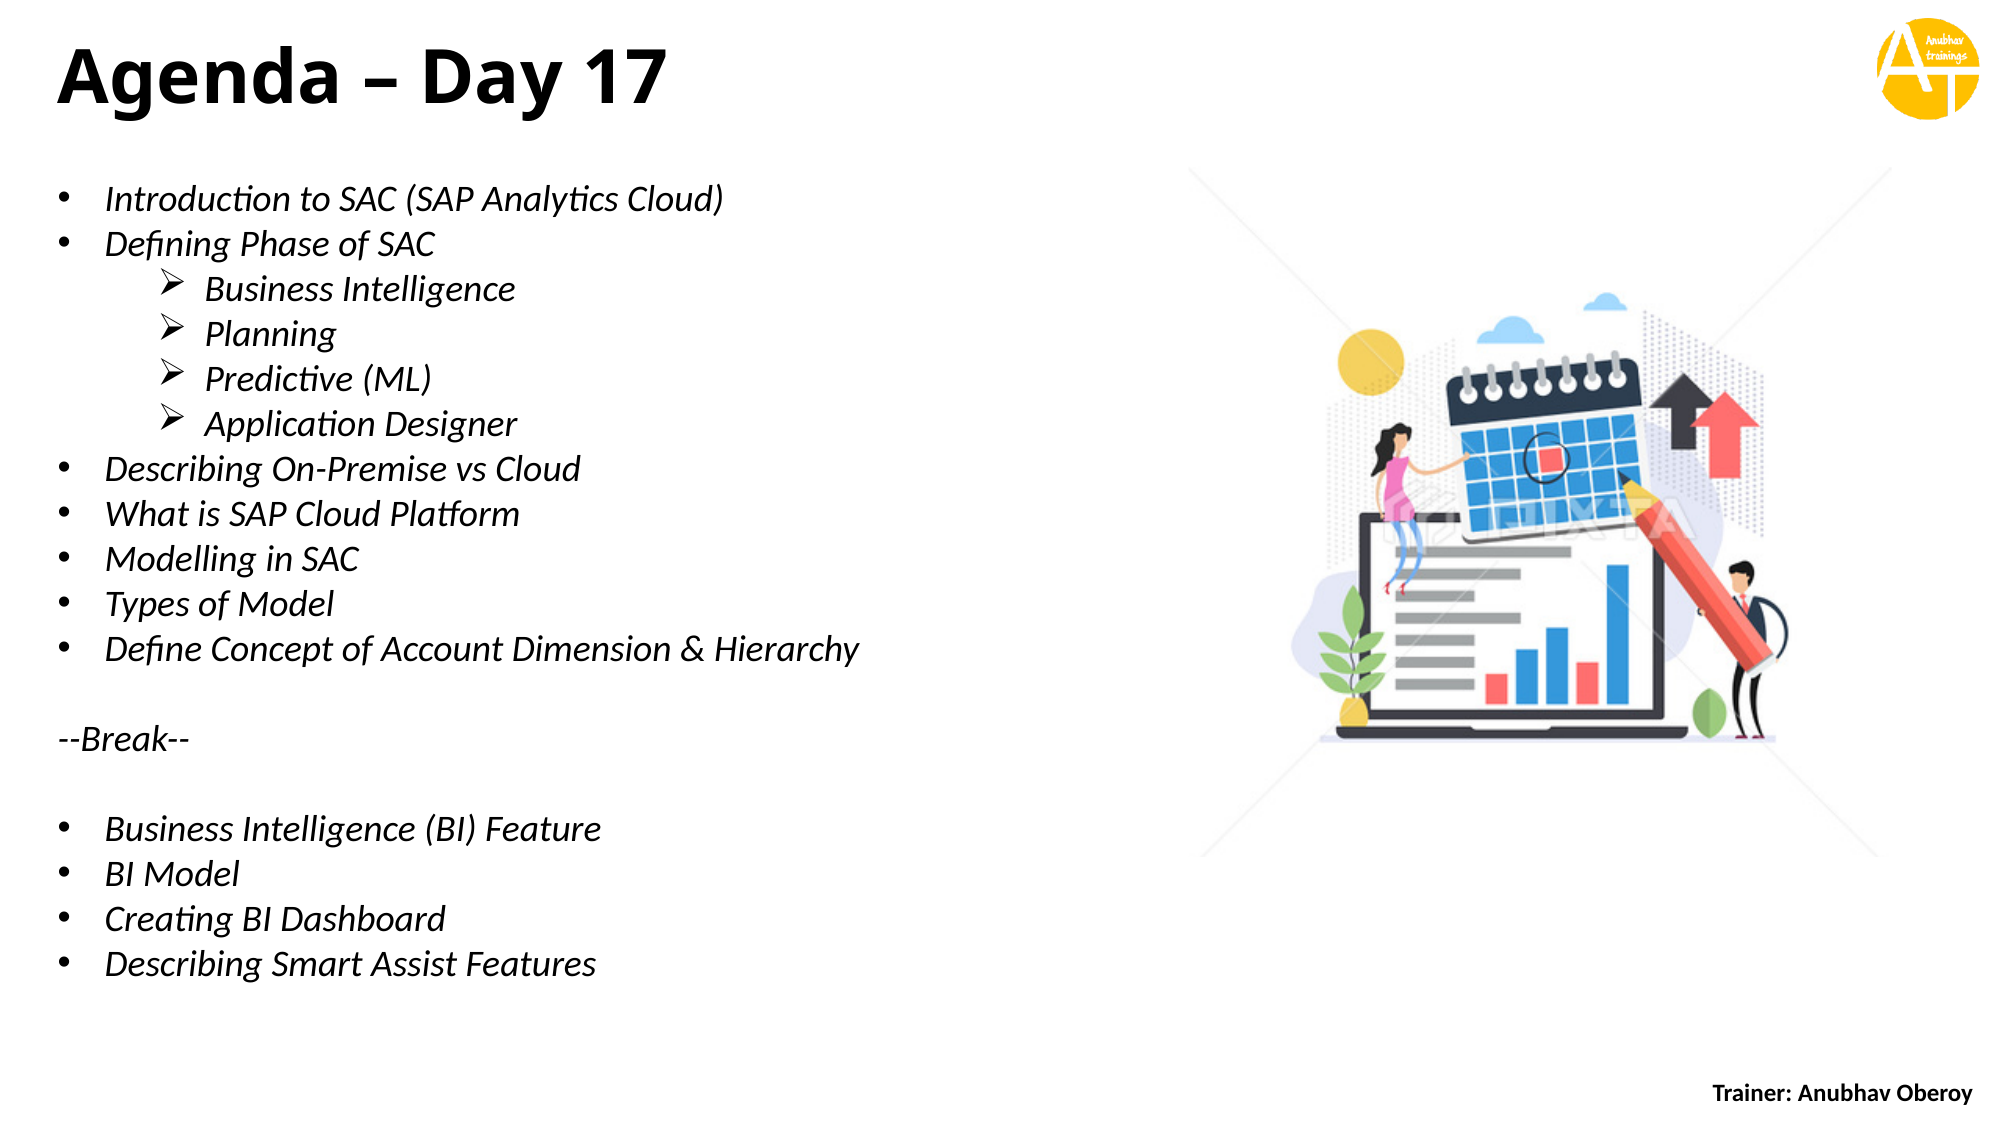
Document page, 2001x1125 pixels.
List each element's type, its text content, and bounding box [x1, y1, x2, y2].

footer Trainer: Anubhav Oberoy [1660, 1074, 2000, 1108]
picture [1188, 166, 1892, 857]
picture [1866, 11, 1985, 128]
text_box Introduction to SAC (SAP Analytics Cloud) Defining Phase of SAC Business Intelligence Planning Predictive (ML) Application Designer Describing On-Premise vs Cloud What is SAP Cloud Platform Modelling in SAC Types of Model Define Concept of Account Dimension & Hierarchy --Break-- Business Intelligence (BI) Feature BI Model Creating BI Dashboard Describing Smart Assist Features [42, 166, 1962, 992]
text_box Agenda – Day 17 [42, 30, 1896, 148]
